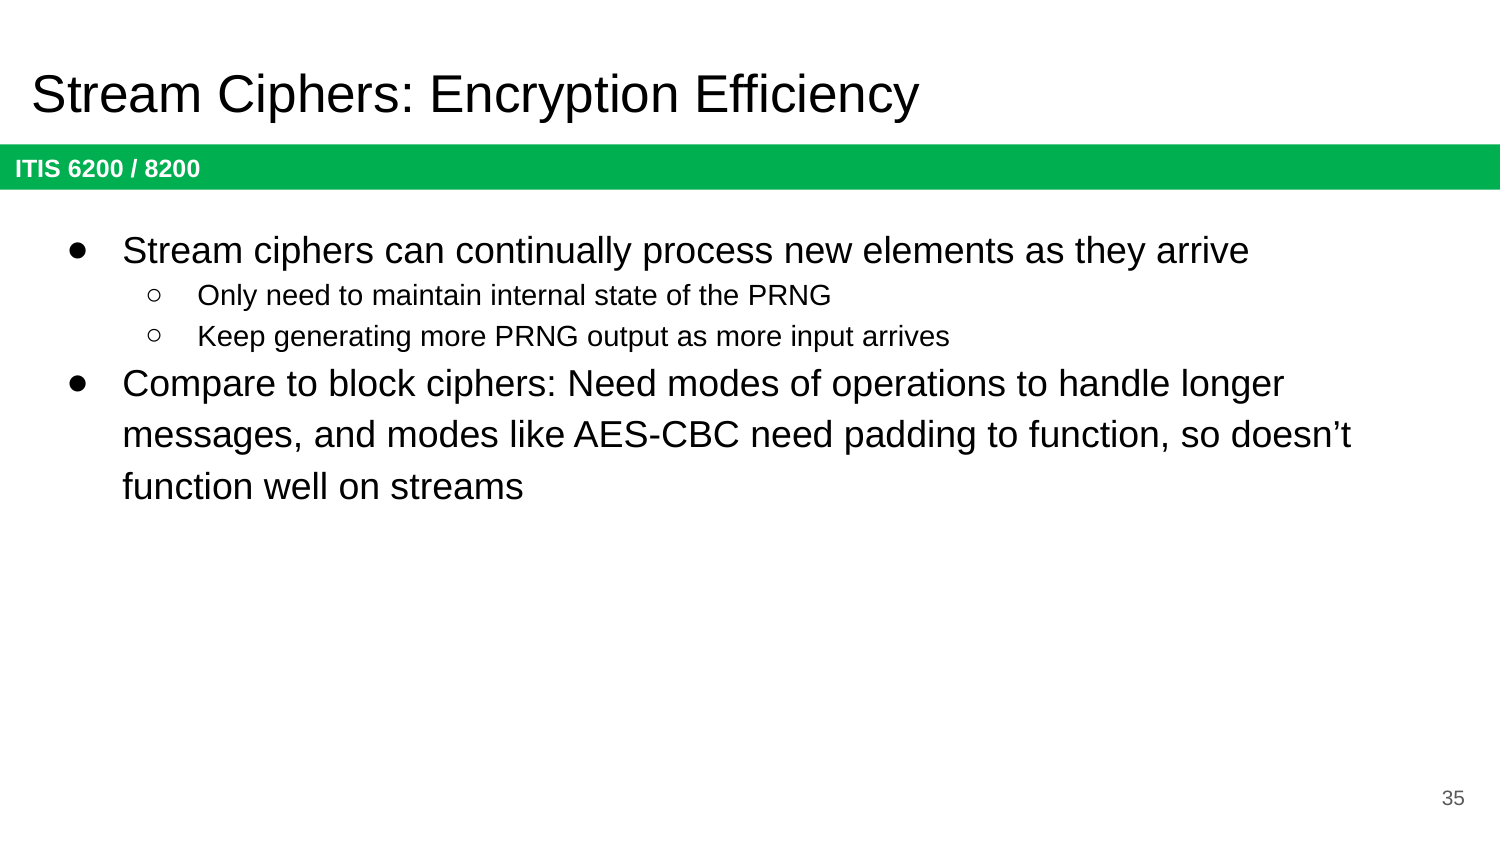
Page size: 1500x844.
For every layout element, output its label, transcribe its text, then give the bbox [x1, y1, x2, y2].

title Stream Ciphers: Encryption Efficiency [16, 44, 1415, 139]
list Stream ciphers can continually process new elements as they arrive Only need to maintain internal state of the PRNG Keep generating more PRNG output as more input arrives Compare to block ciphers: Need modes of operations to handle longer messages, and modes like AES-CBC need padding to function, so doesn’t function well on streams [32, 204, 1431, 823]
slide_number 35 [1389, 764, 1480, 830]
